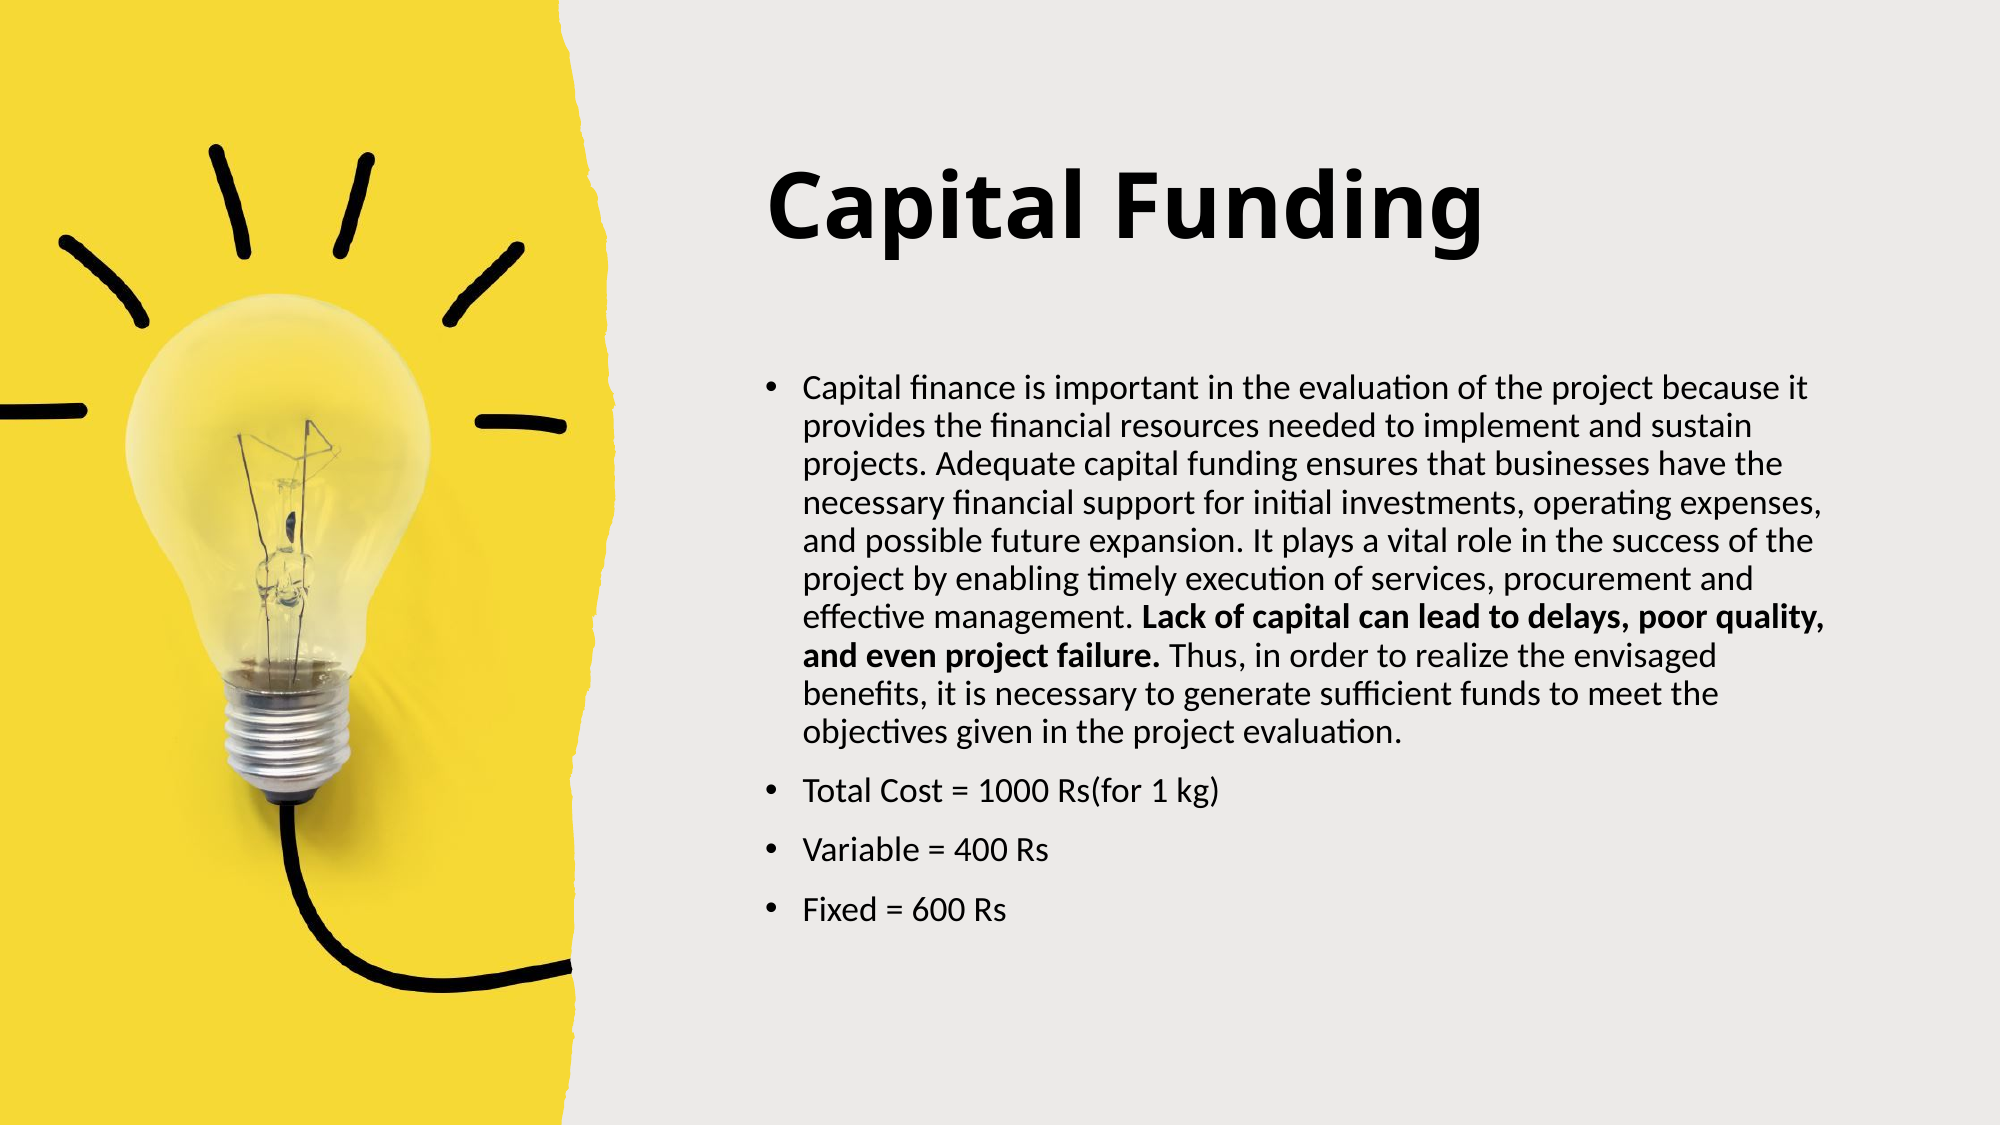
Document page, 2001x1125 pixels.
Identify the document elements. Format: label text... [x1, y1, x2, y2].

title Capital Funding [750, 98, 1863, 319]
text_box [616, 0, 2000, 1125]
list Capital finance is important in the evaluation of the project because it provides the financial resources needed to implement and sustain projects. Adequate capital funding ensures that businesses have the necessary financial support for initial investments, operating expenses, and possible future expansion. It plays a vital role in the success of the project by enabling timely execution of services, procurement and effective management. Lack of capital can lead to delays, poor quality, and even project failure. Thus, in order to realize the envisaged benefits, it is necessary to generate sufficient funds to meet the objectives given in the project evaluation. Total Cost = 1000 Rs(for 1 kg) Variable = 400 Rs Fixed = 600 Rs [750, 361, 1863, 1002]
picture [0, 0, 616, 1125]
